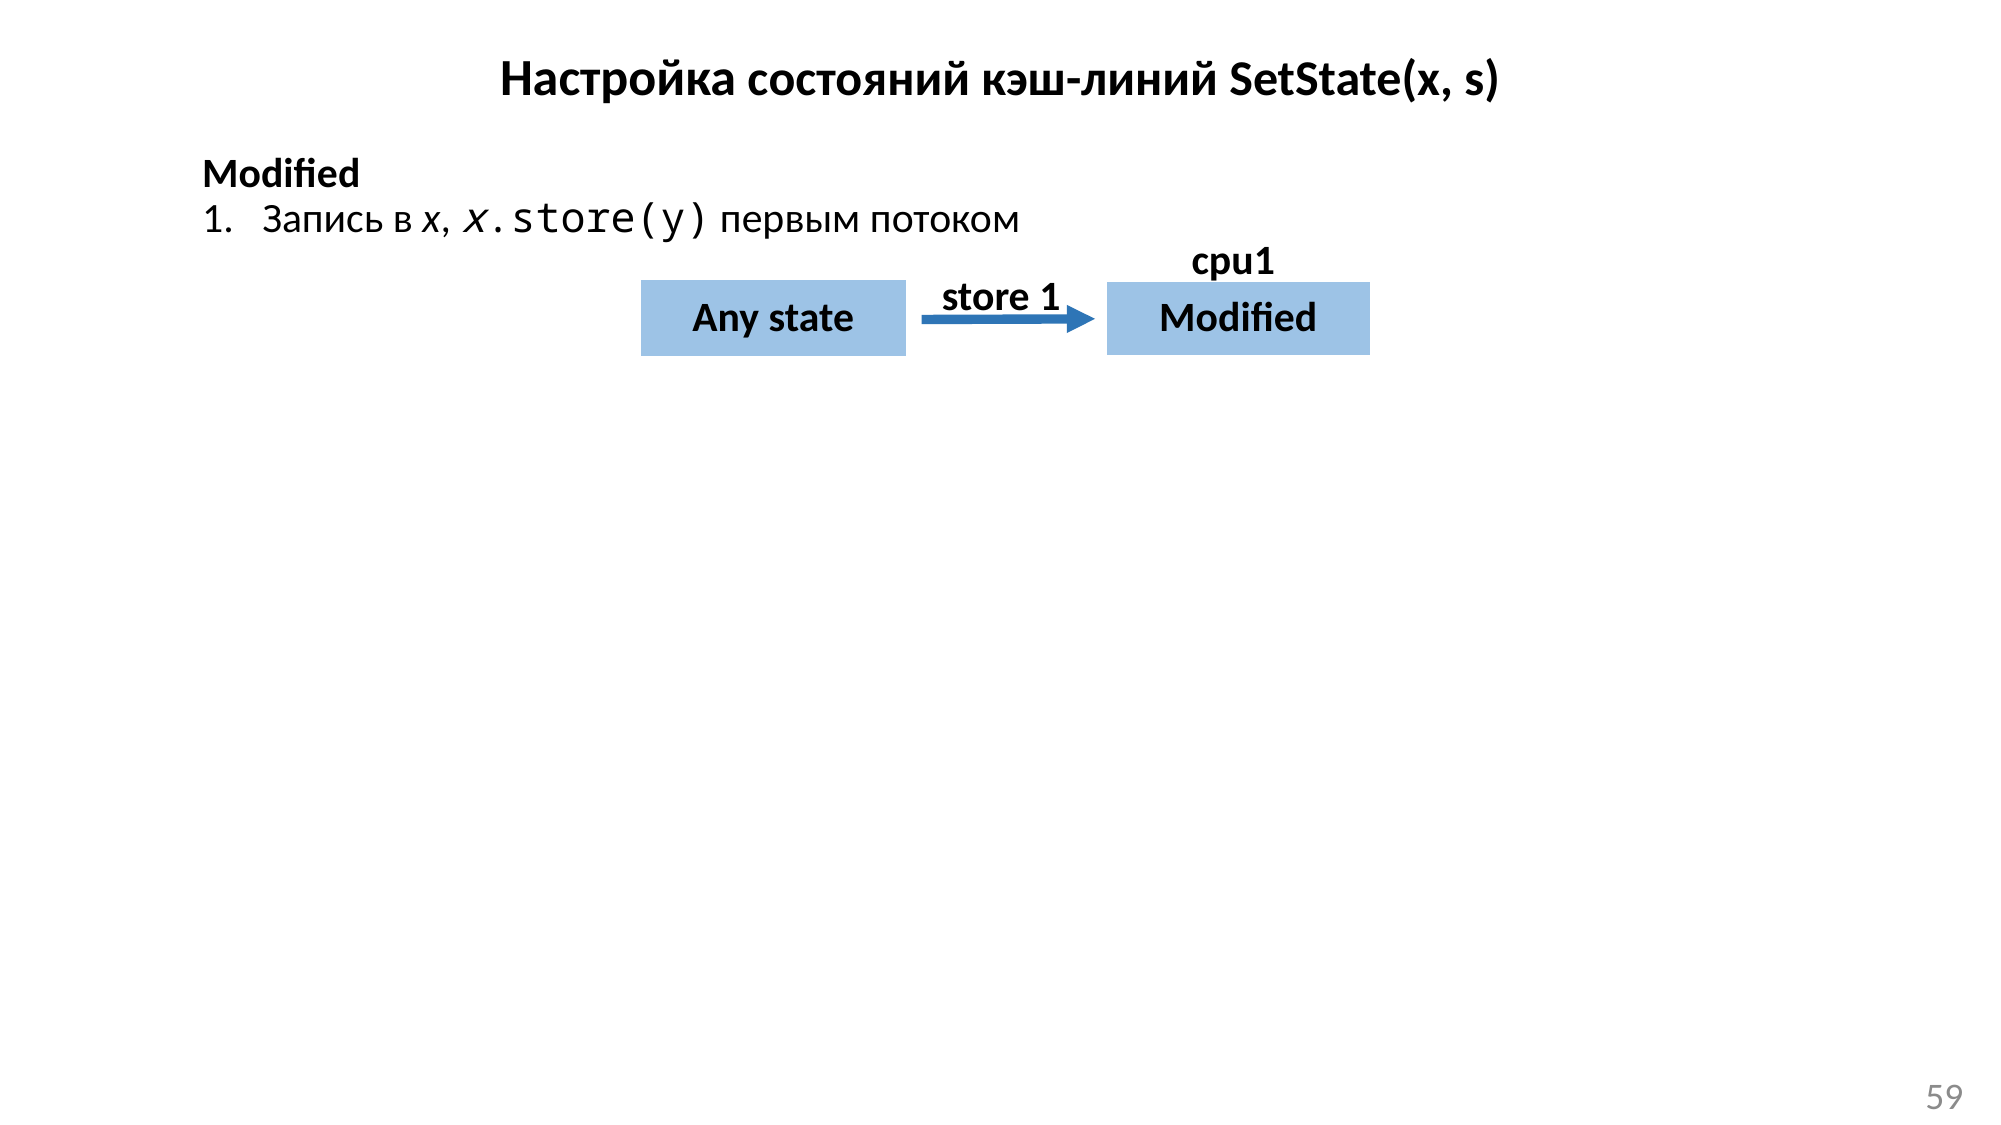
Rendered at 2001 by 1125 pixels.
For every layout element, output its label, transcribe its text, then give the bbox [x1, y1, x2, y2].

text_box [921, 317, 1095, 322]
text_box Modified 1. Запись в x, x.store(y) первым потоком [187, 143, 1262, 272]
text_box Any state [641, 280, 906, 356]
slide_number 59 [1897, 1071, 1992, 1118]
text_box store 1 [919, 272, 1084, 328]
text_box cpu1 [1107, 224, 1360, 297]
text_box Modified [1107, 282, 1370, 355]
text_box Настройка состояний кэш-линий SetState(x, s) [0, 43, 2000, 144]
